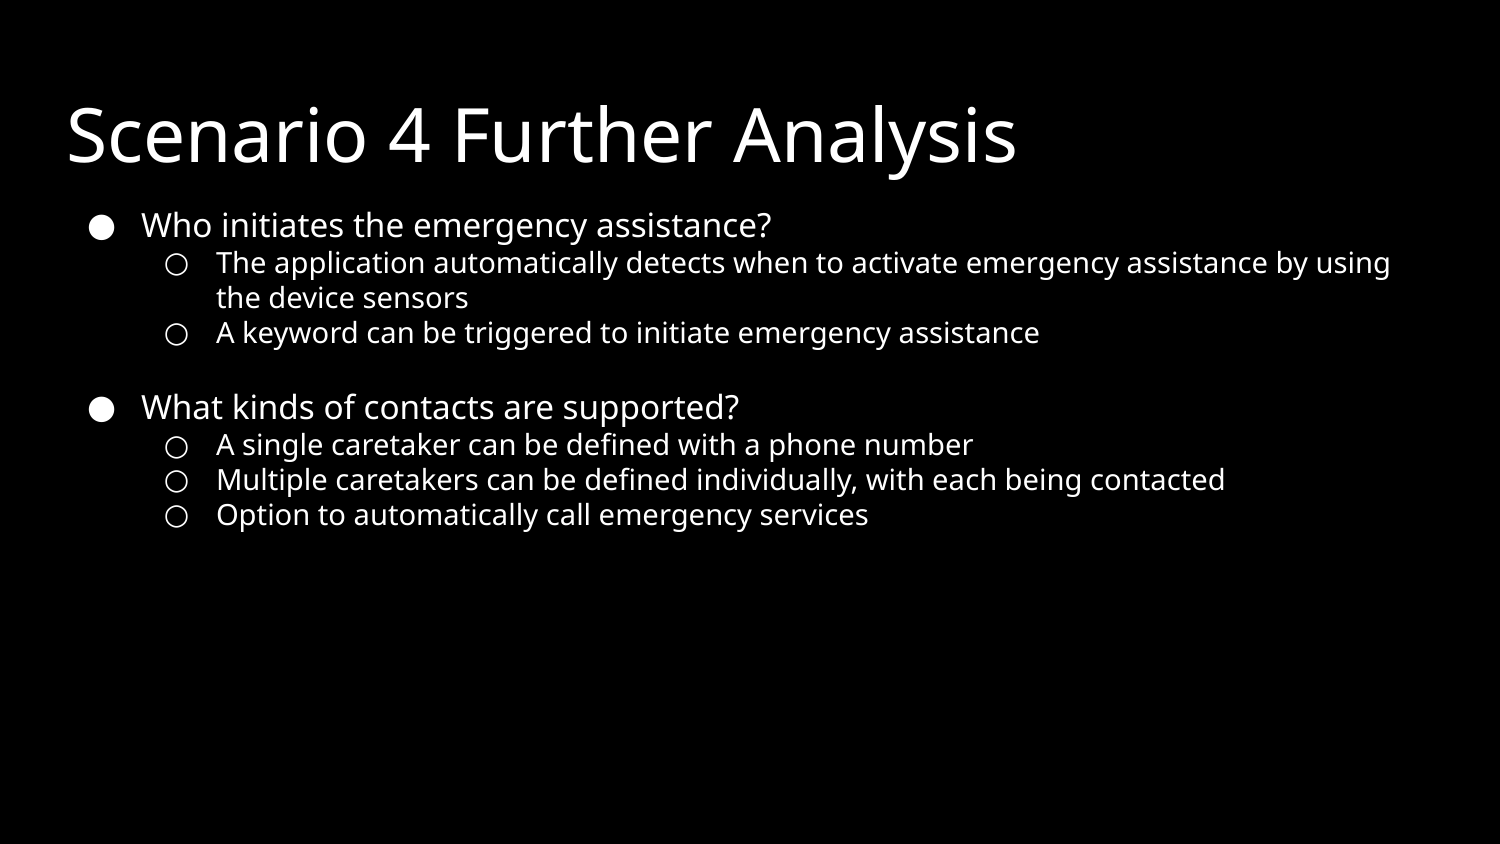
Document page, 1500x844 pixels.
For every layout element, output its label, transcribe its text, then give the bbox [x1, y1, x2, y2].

title Scenario 4 Further Analysis [51, 72, 1449, 167]
list Who initiates the emergency assistance? The application automatically detects when to activate emergency assistance by using the device sensors A keyword can be triggered to initiate emergency assistance What kinds of contacts are supported? A single caretaker can be defined with a phone number Multiple caretakers can be defined individually, with each being contacted Option to automatically call emergency services [51, 189, 1449, 750]
